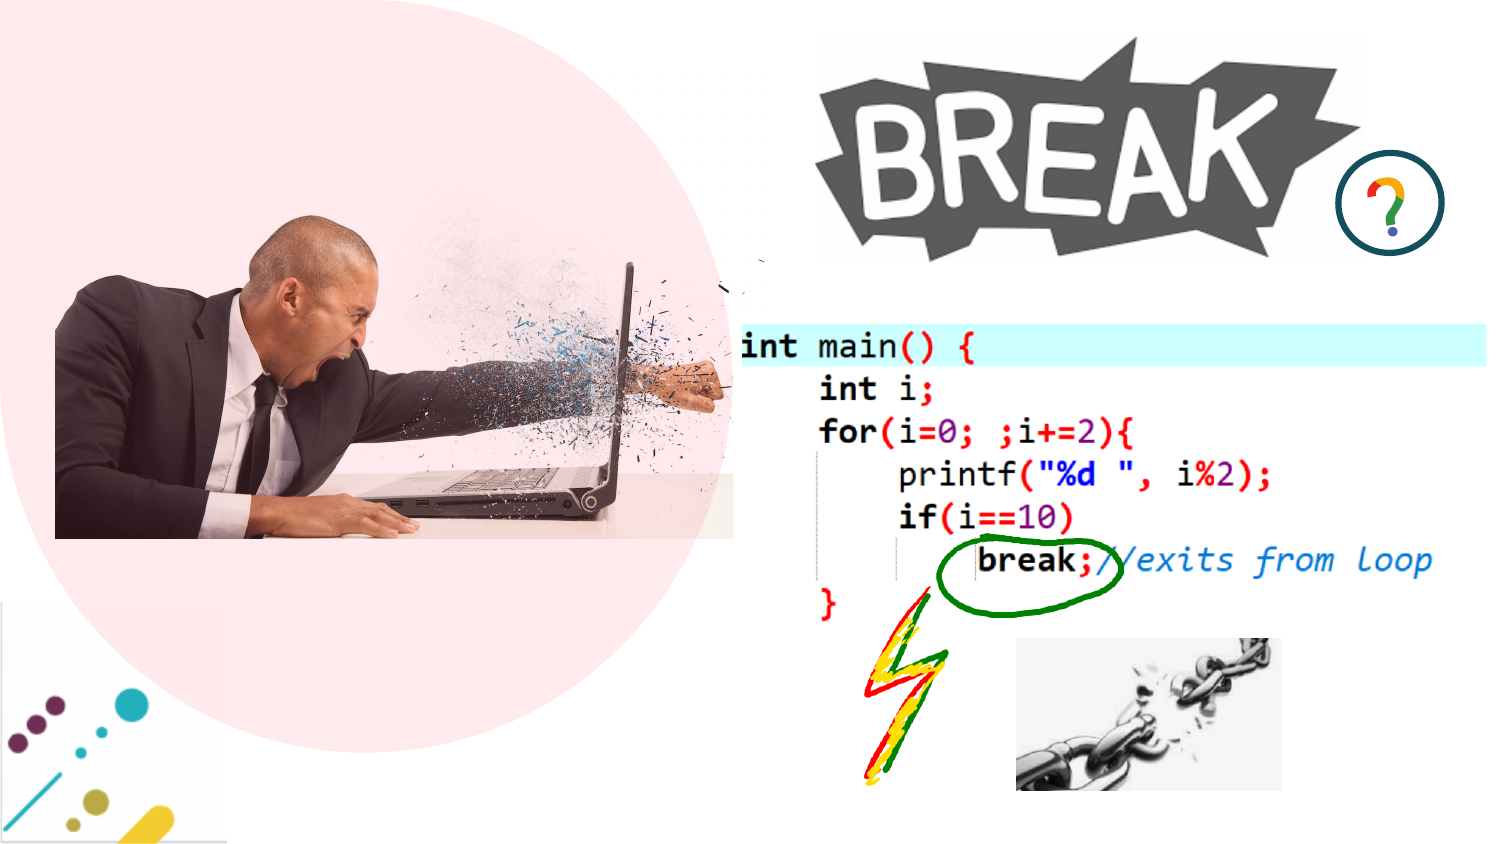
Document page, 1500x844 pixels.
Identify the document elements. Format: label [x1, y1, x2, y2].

picture [55, 49, 1487, 791]
picture [814, 36, 1442, 263]
text_box [0, 0, 693, 753]
picture [0, 601, 227, 844]
